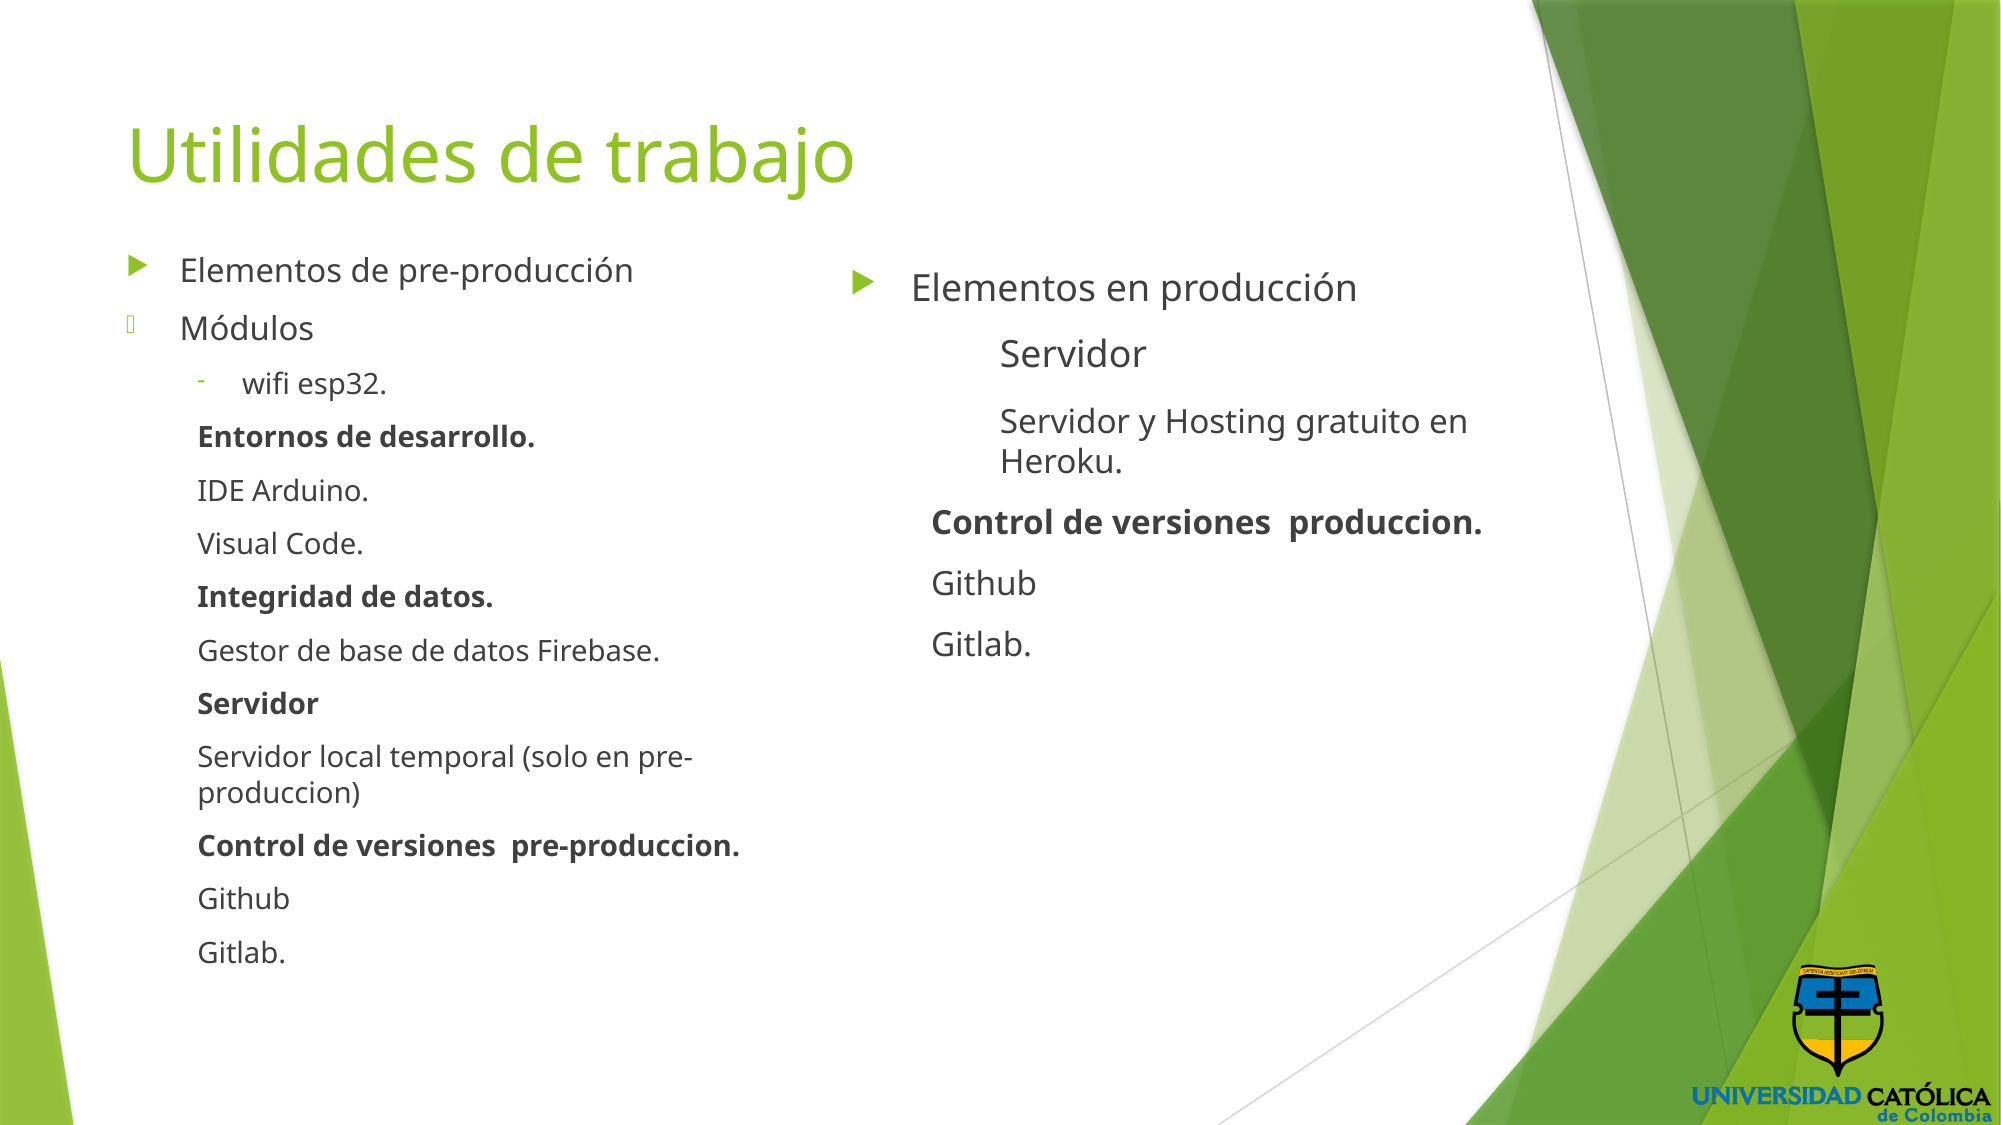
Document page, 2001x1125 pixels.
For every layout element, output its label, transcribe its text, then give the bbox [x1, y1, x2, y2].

list Elementos de pre-producción Módulos wifi esp32. Entornos de desarrollo. IDE Arduino. Visual Code. Integridad de datos. Gestor de base de datos Firebase. Servidor Servidor local temporal (solo en pre-produccion) Control de versiones pre-produccion. Github Gitlab. [111, 241, 817, 984]
picture [1684, 960, 2000, 1125]
list Elementos en producción Servidor Servidor y Hosting gratuito en Heroku. Control de versiones produccion. Github Gitlab. [834, 256, 1522, 894]
title Utilidades de trabajo [111, 99, 1522, 317]
